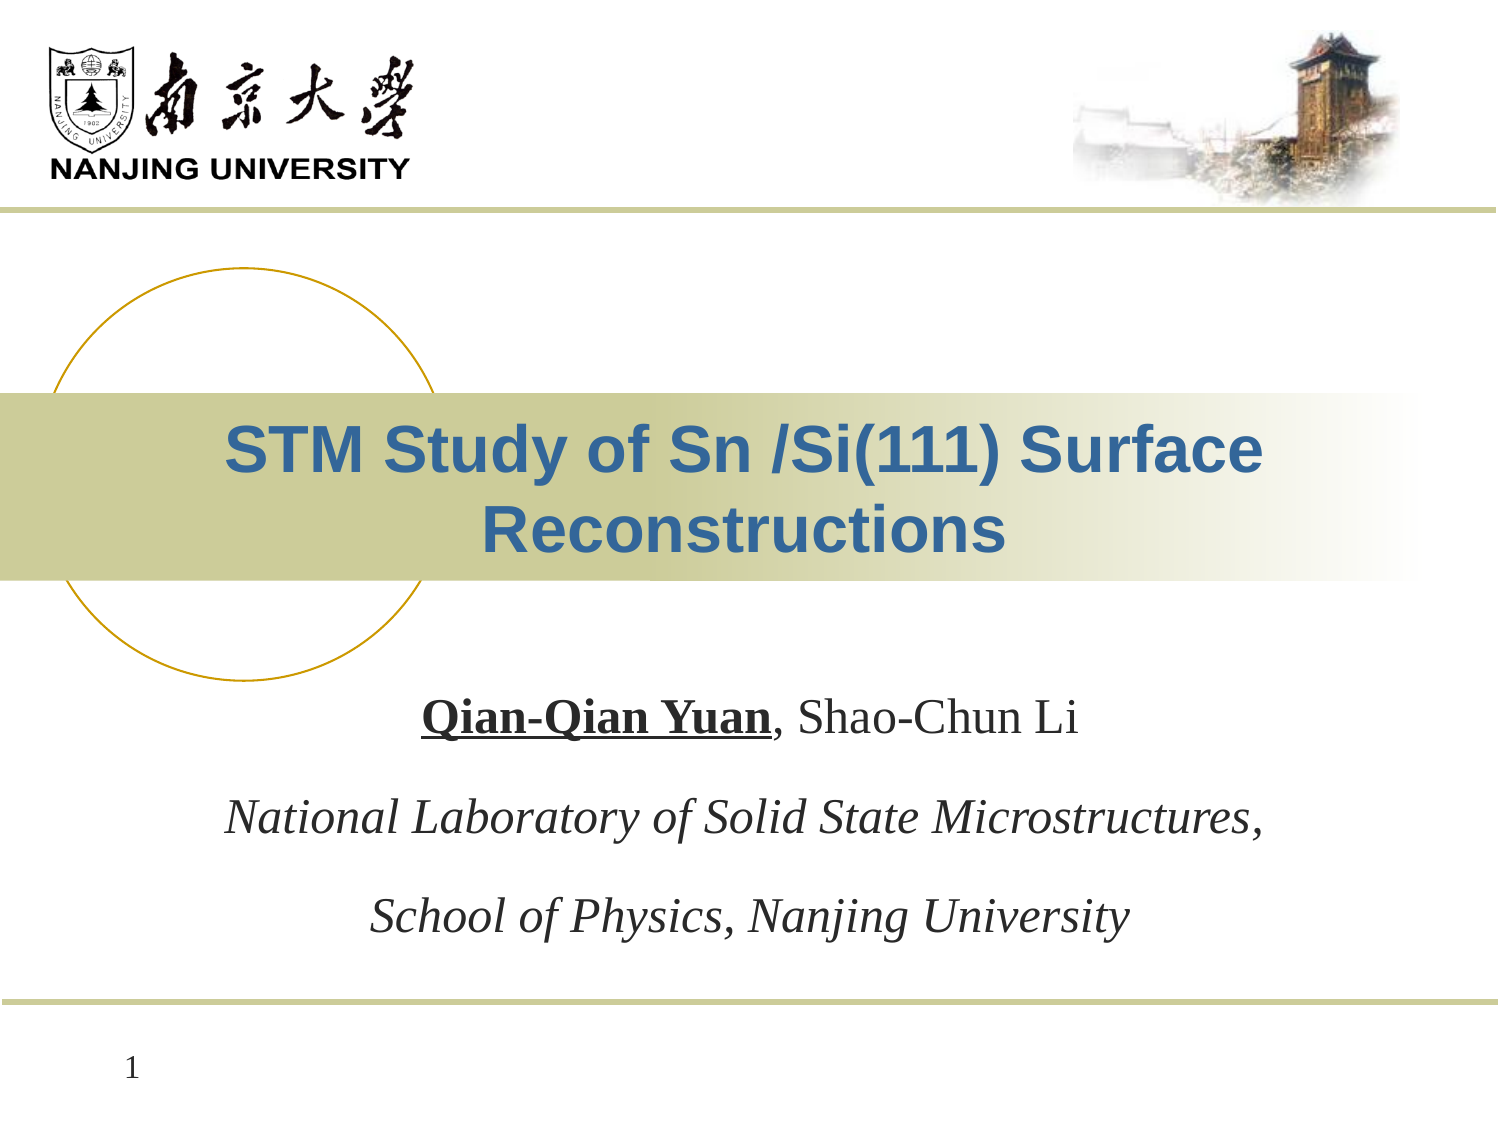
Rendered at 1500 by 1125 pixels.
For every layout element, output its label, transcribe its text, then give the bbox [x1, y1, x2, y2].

picture [2, 999, 1498, 1005]
title STM Study of Sn /Si(111) Surface Reconstructions [137, 354, 1353, 618]
picture [41, 42, 420, 192]
slide_number 1 [2, 1037, 156, 1113]
picture [0, 30, 1496, 213]
subtitle Qian-Qian Yuan, Shao-Chun Li National Laboratory of Solid State Microstructures, School of Physics, Nanjing University [143, 645, 1357, 974]
